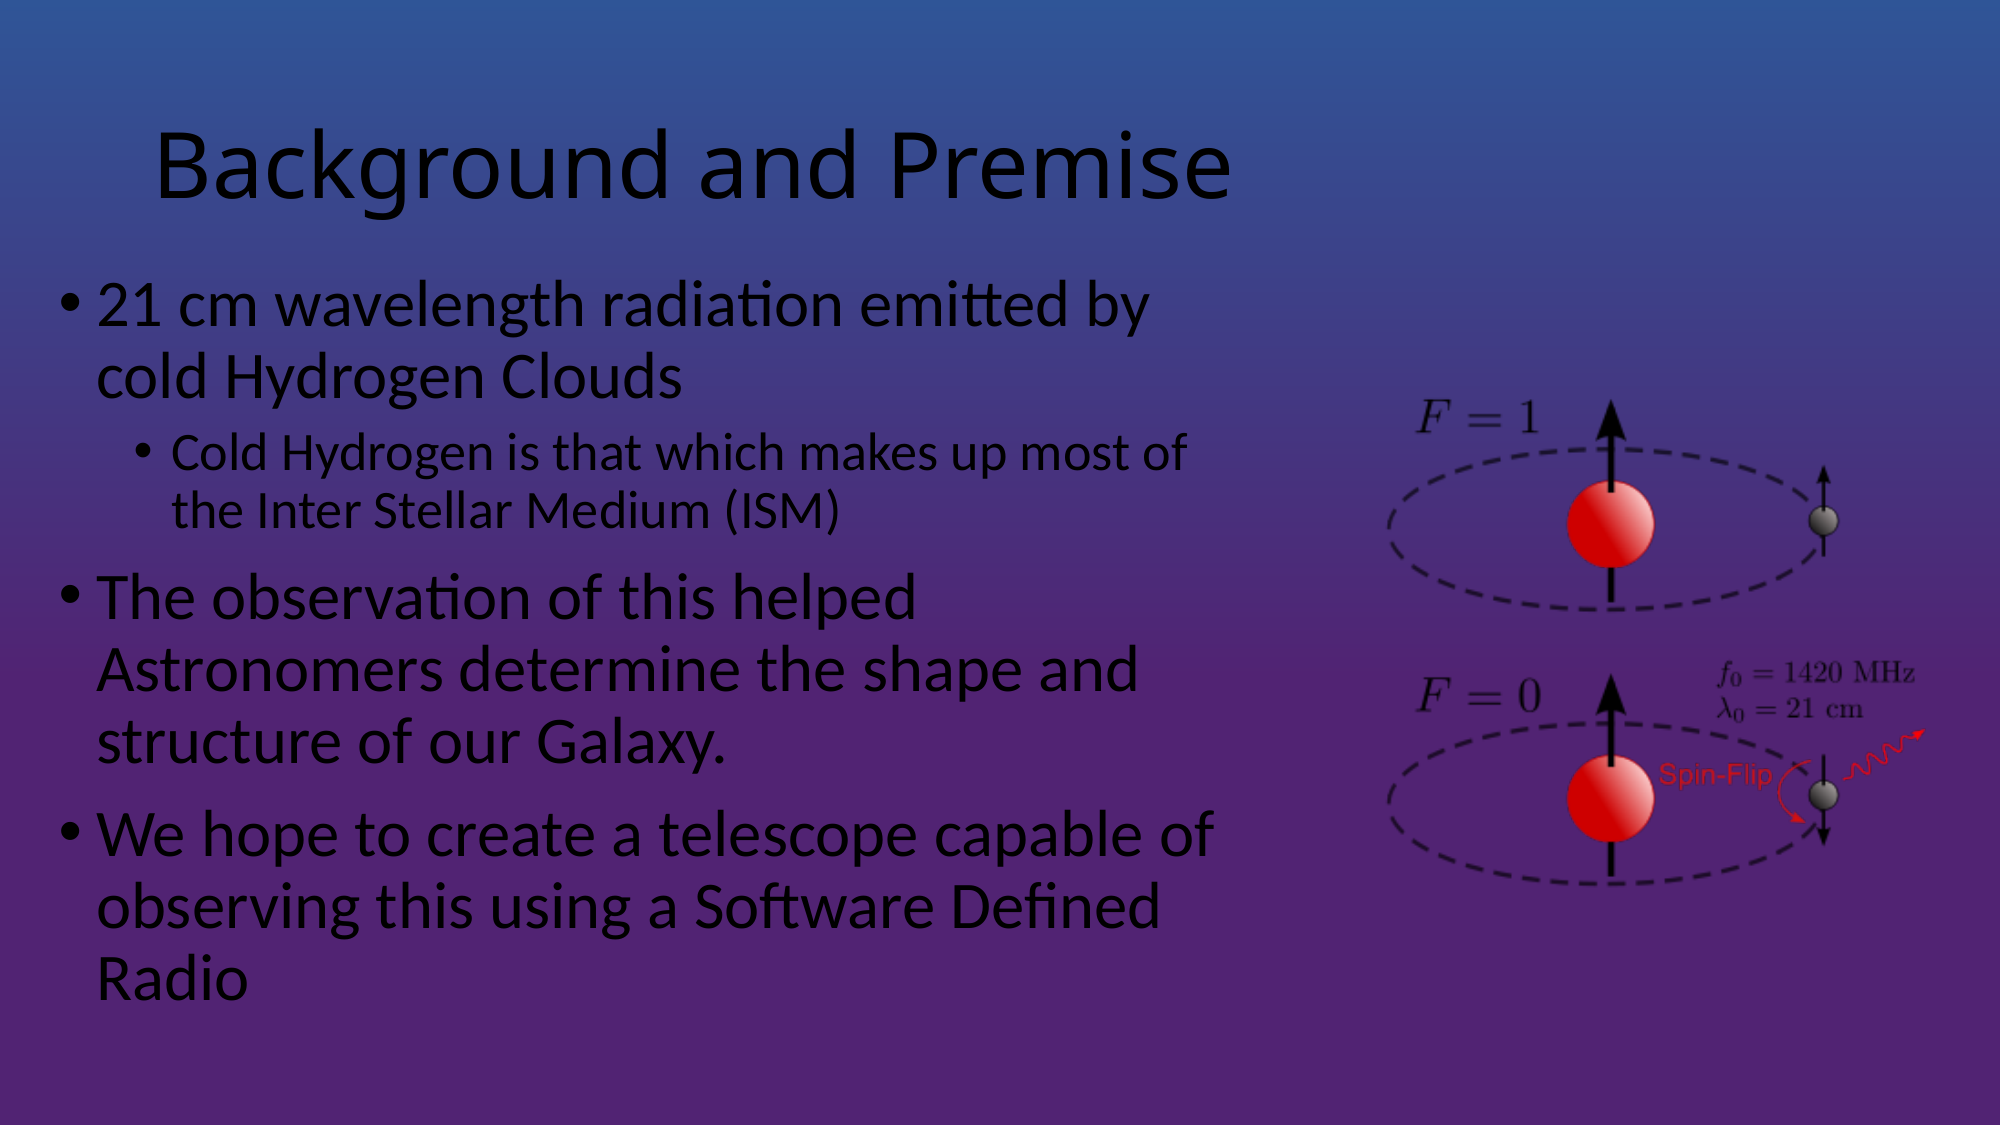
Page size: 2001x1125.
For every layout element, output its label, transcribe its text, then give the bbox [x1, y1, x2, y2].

title Background and Premise [137, 59, 1863, 278]
list 21 cm wavelength radiation emitted by cold Hydrogen Clouds Cold Hydrogen is that which makes up most of the Inter Stellar Medium (ISM) The observation of this helped Astronomers determine the shape and structure of our Galaxy. We hope to create a telescope capable of observing this using a Software Defined Radio [43, 261, 1260, 1066]
picture [1355, 367, 1957, 919]
